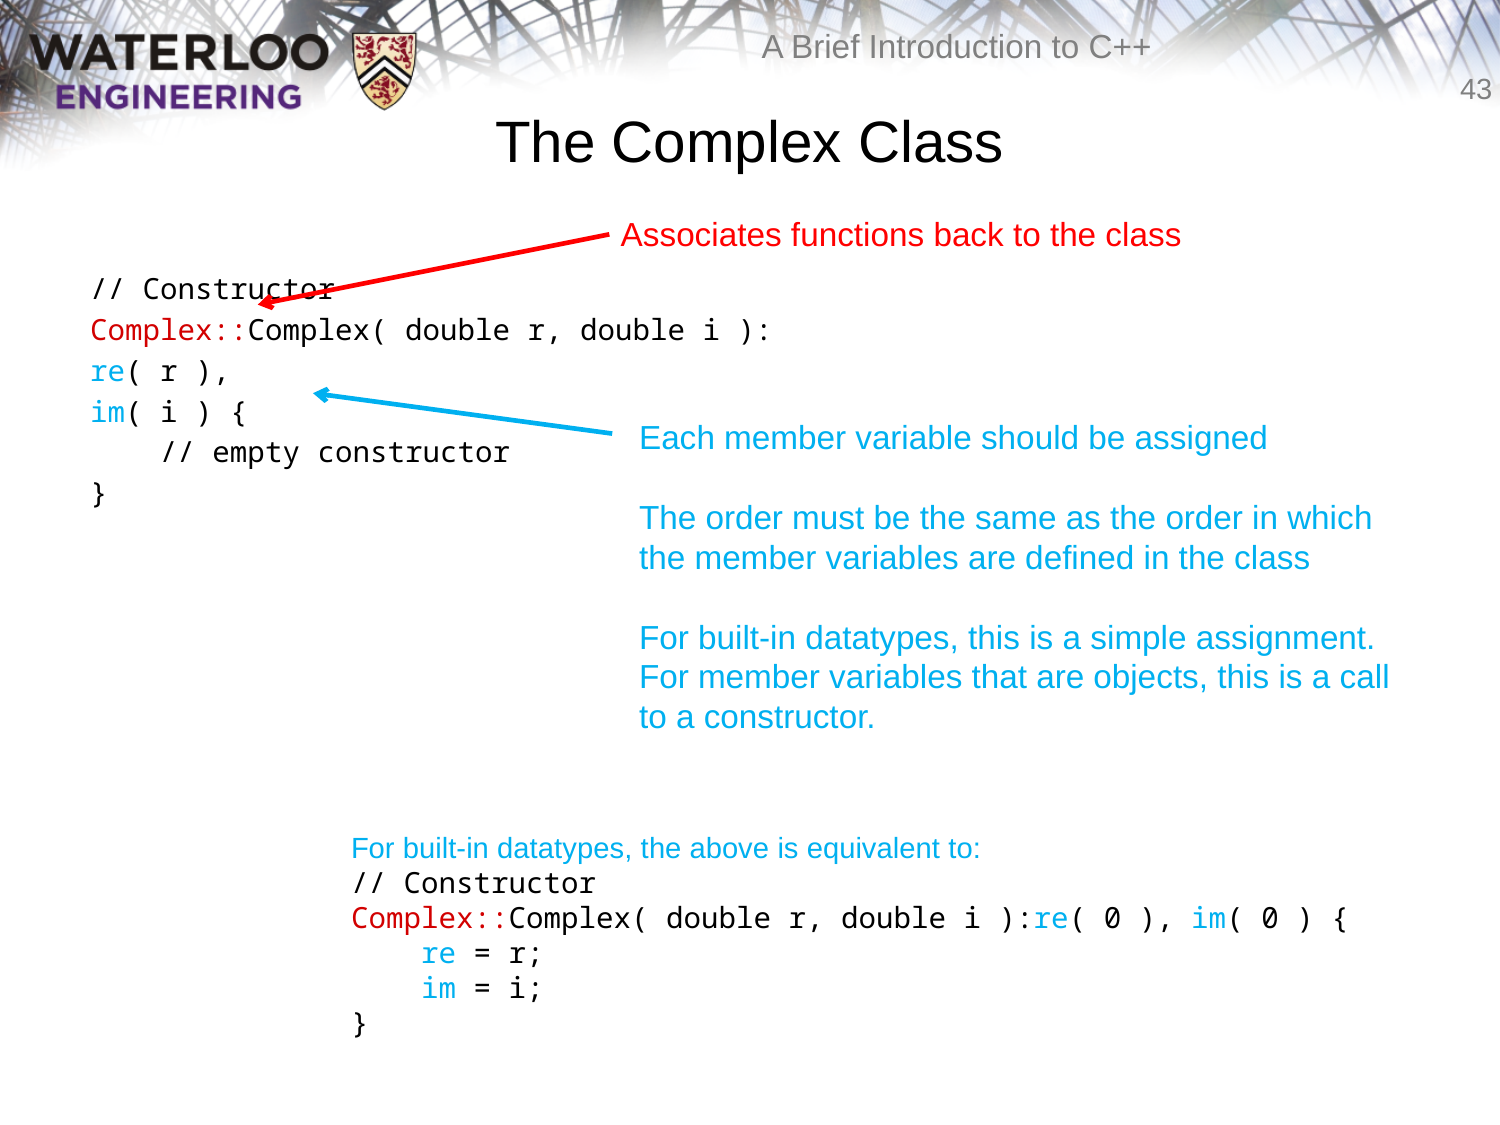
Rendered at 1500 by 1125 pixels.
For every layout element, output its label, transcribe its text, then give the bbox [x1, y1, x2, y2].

text_box For built-in datatypes, the above is equivalent to: // Constructor Complex::Complex( double r, double i ):re( 0 ), im( 0 ) { re = r; im = i; } [336, 822, 1388, 1047]
text_box Associates functions back to the class [605, 206, 1198, 261]
text_box Each member variable should be assigned The order must be the same as the order in which the member variables are defined in the class For built-in datatypes, this is a simple assignment. For member variables that are objects, this is a call to a constructor. [624, 408, 1407, 743]
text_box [257, 234, 610, 305]
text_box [312, 392, 613, 434]
picture [0, 0, 1500, 1125]
title The Complex Class [74, 44, 1426, 233]
list // Constructor Complex::Complex( double r, double i ): re( r ), im( i ) { // empty constructor } [74, 262, 1426, 1006]
